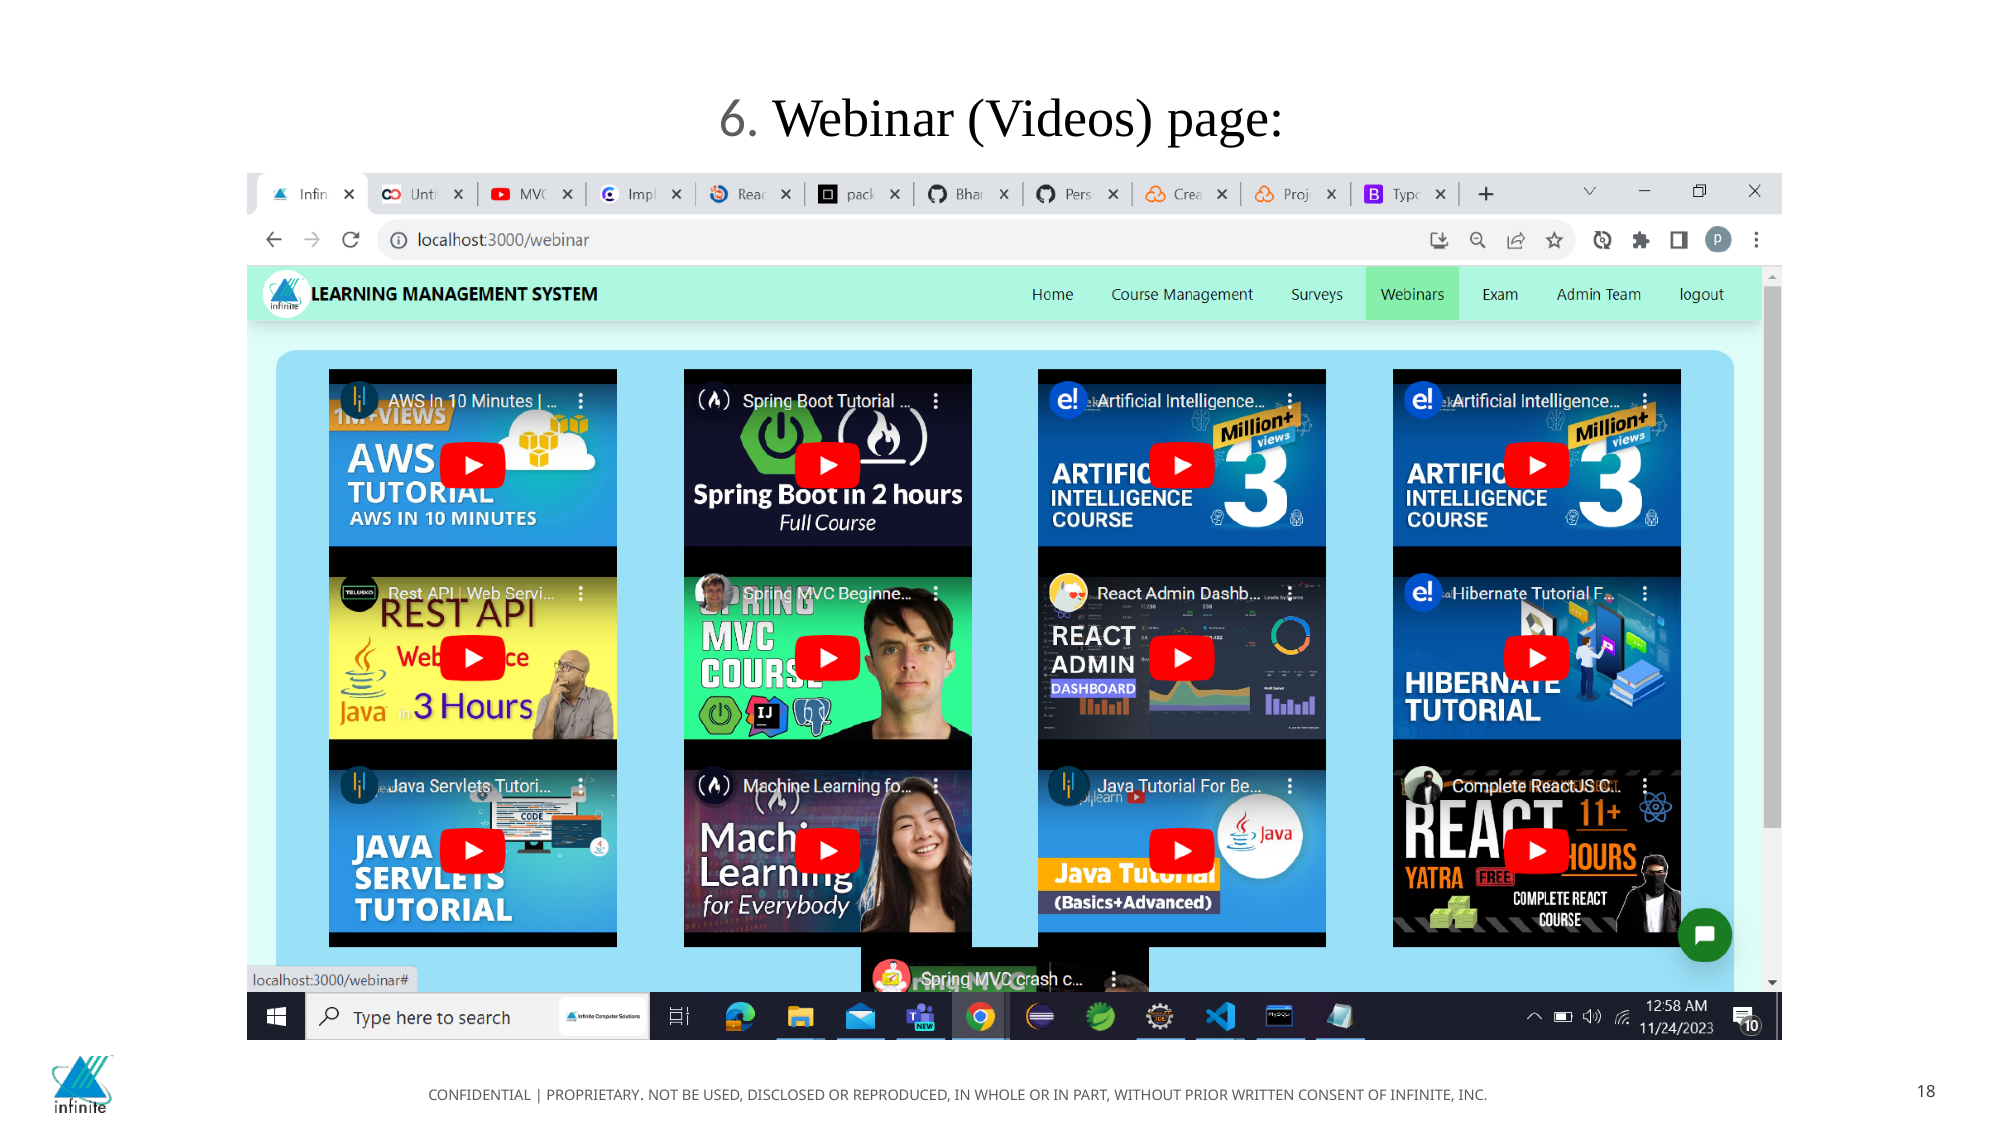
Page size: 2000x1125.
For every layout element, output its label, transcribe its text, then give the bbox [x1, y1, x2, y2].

picture [45, 1055, 120, 1113]
list 6. Webinar (Videos) page: [53, 55, 1951, 175]
picture [246, 172, 1782, 1040]
